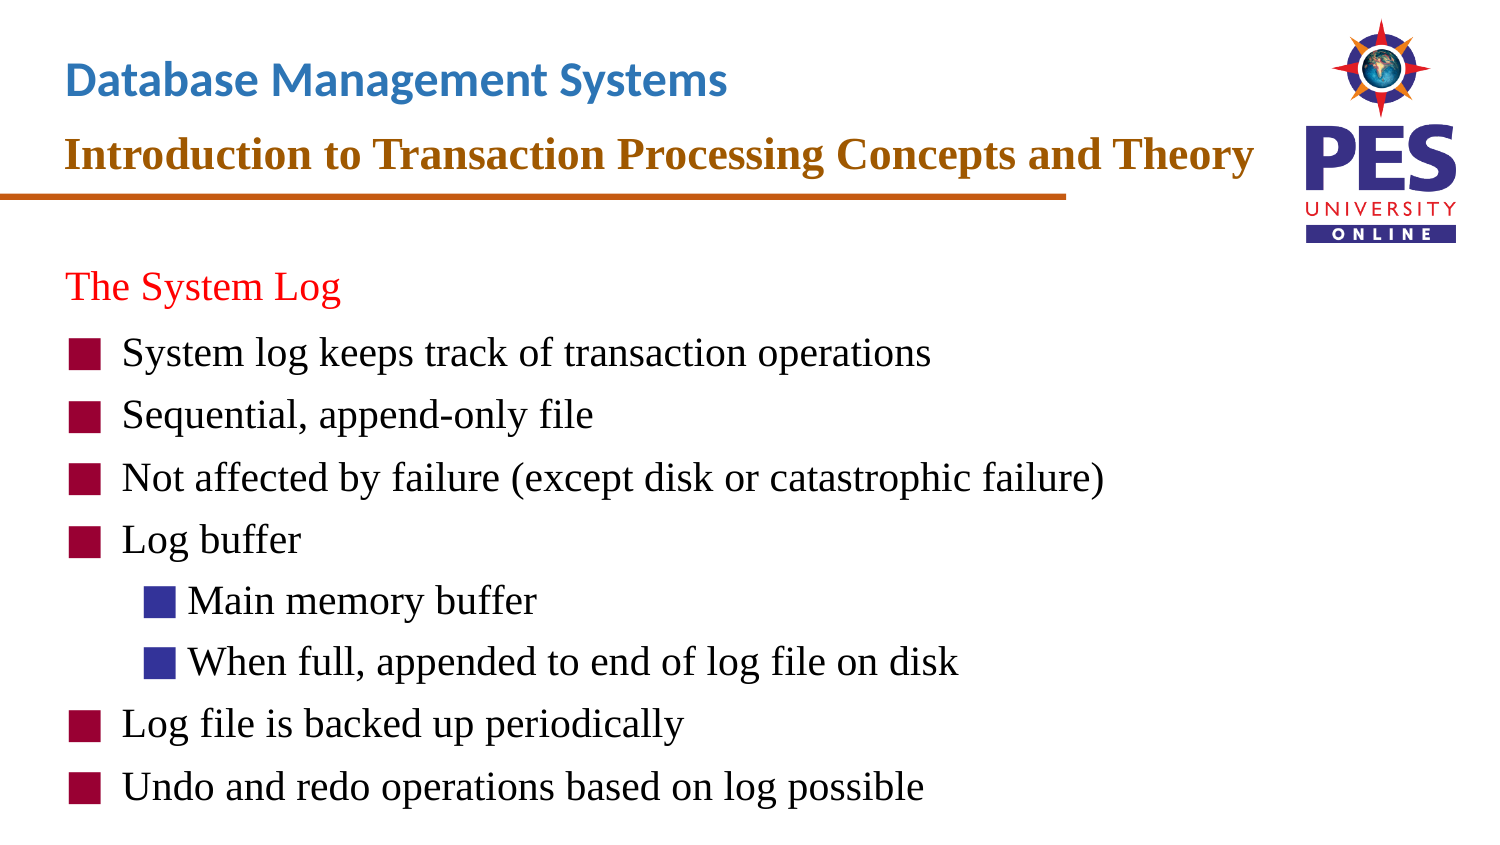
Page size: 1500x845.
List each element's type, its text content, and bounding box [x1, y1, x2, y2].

text_box Introduction to Transaction Processing Concepts and Theory The System Log System log keeps track of transaction operations Sequential, append-only file Not affected by failure (except disk or catastrophic failure) Log buffer Main memory buffer When full, appended to end of log file on disk Log file is backed up periodically Undo and redo operations based on log possible [61, 121, 1306, 809]
picture [1305, 18, 1457, 244]
title Database Management Systems [63, 44, 735, 188]
